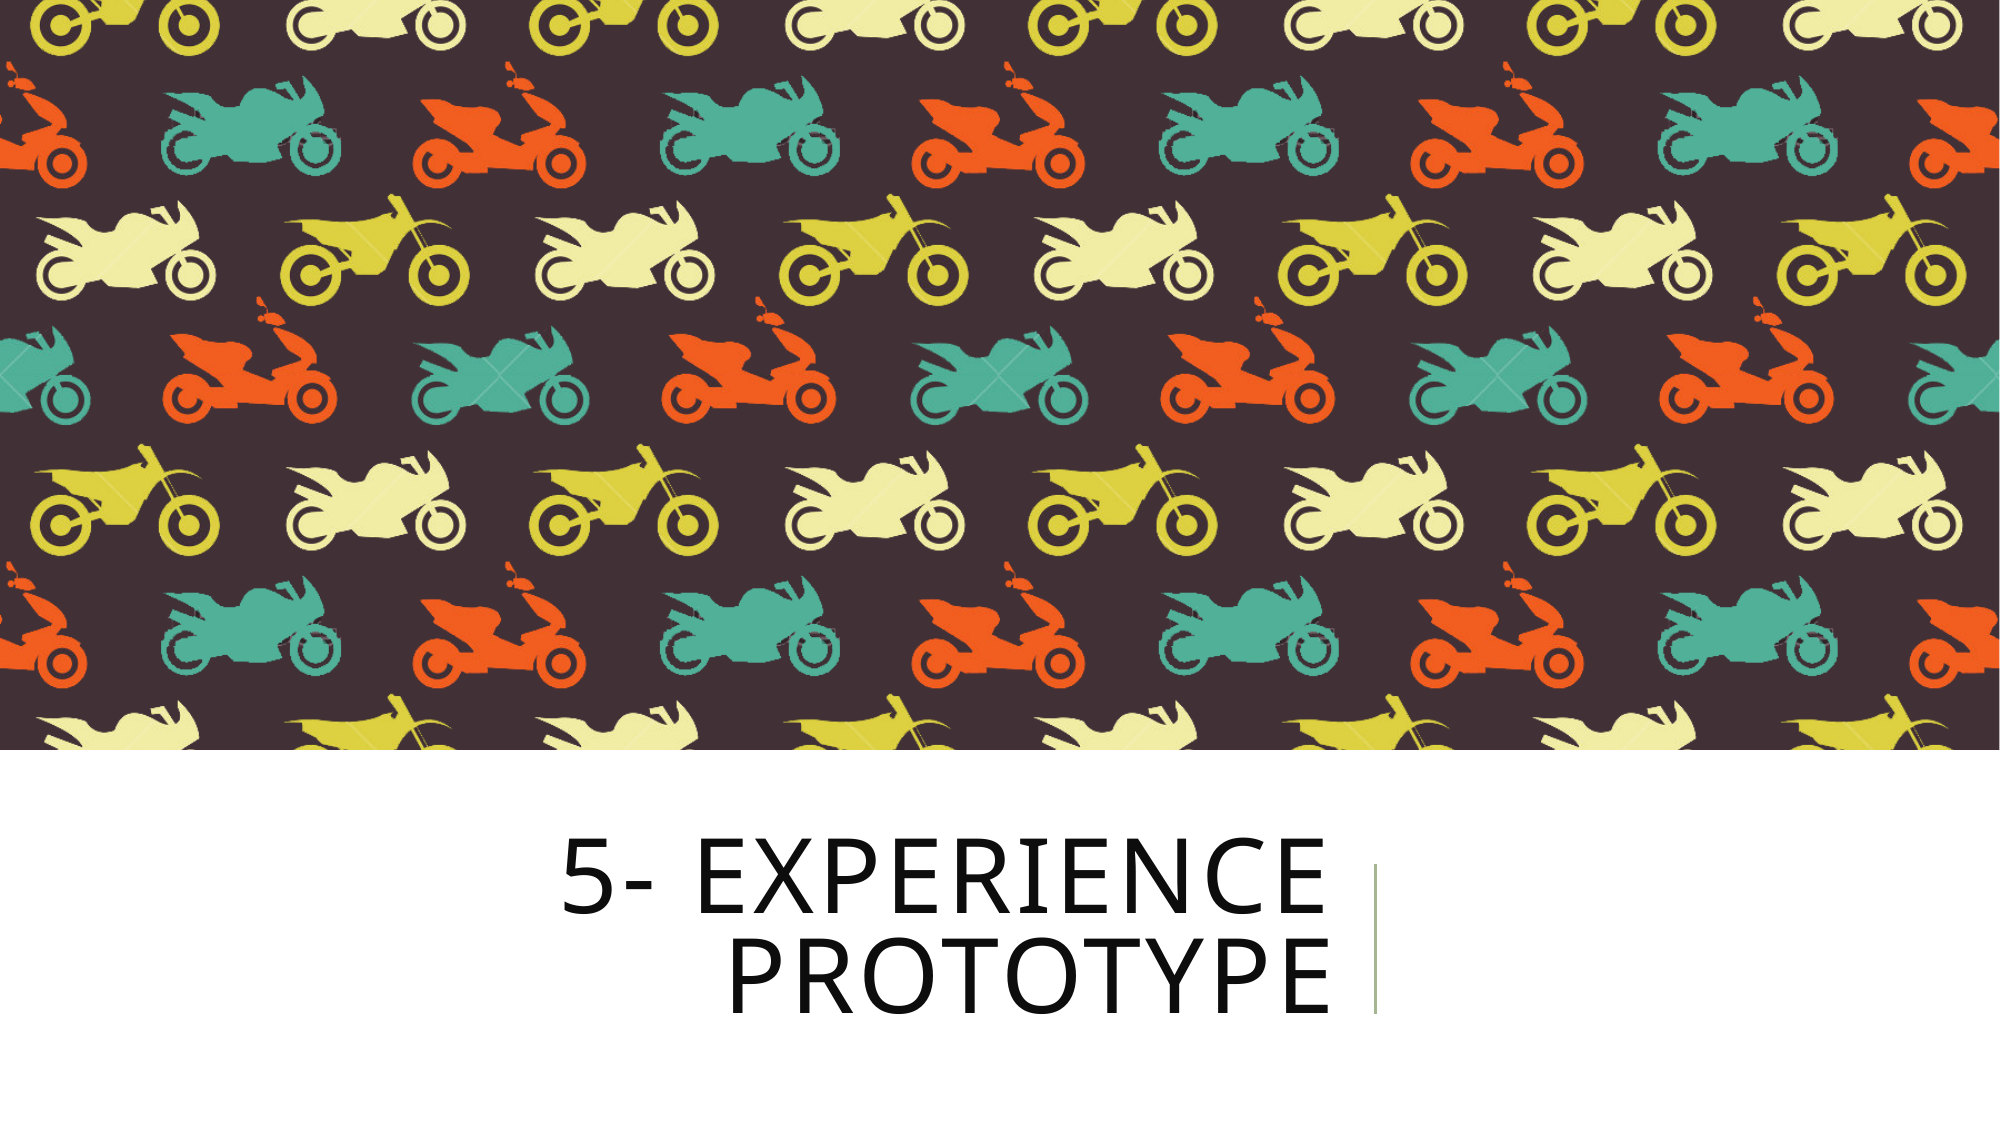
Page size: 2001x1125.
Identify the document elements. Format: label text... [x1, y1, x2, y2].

title 5- experience prototype [75, 813, 1350, 1054]
picture [0, 0, 2000, 751]
